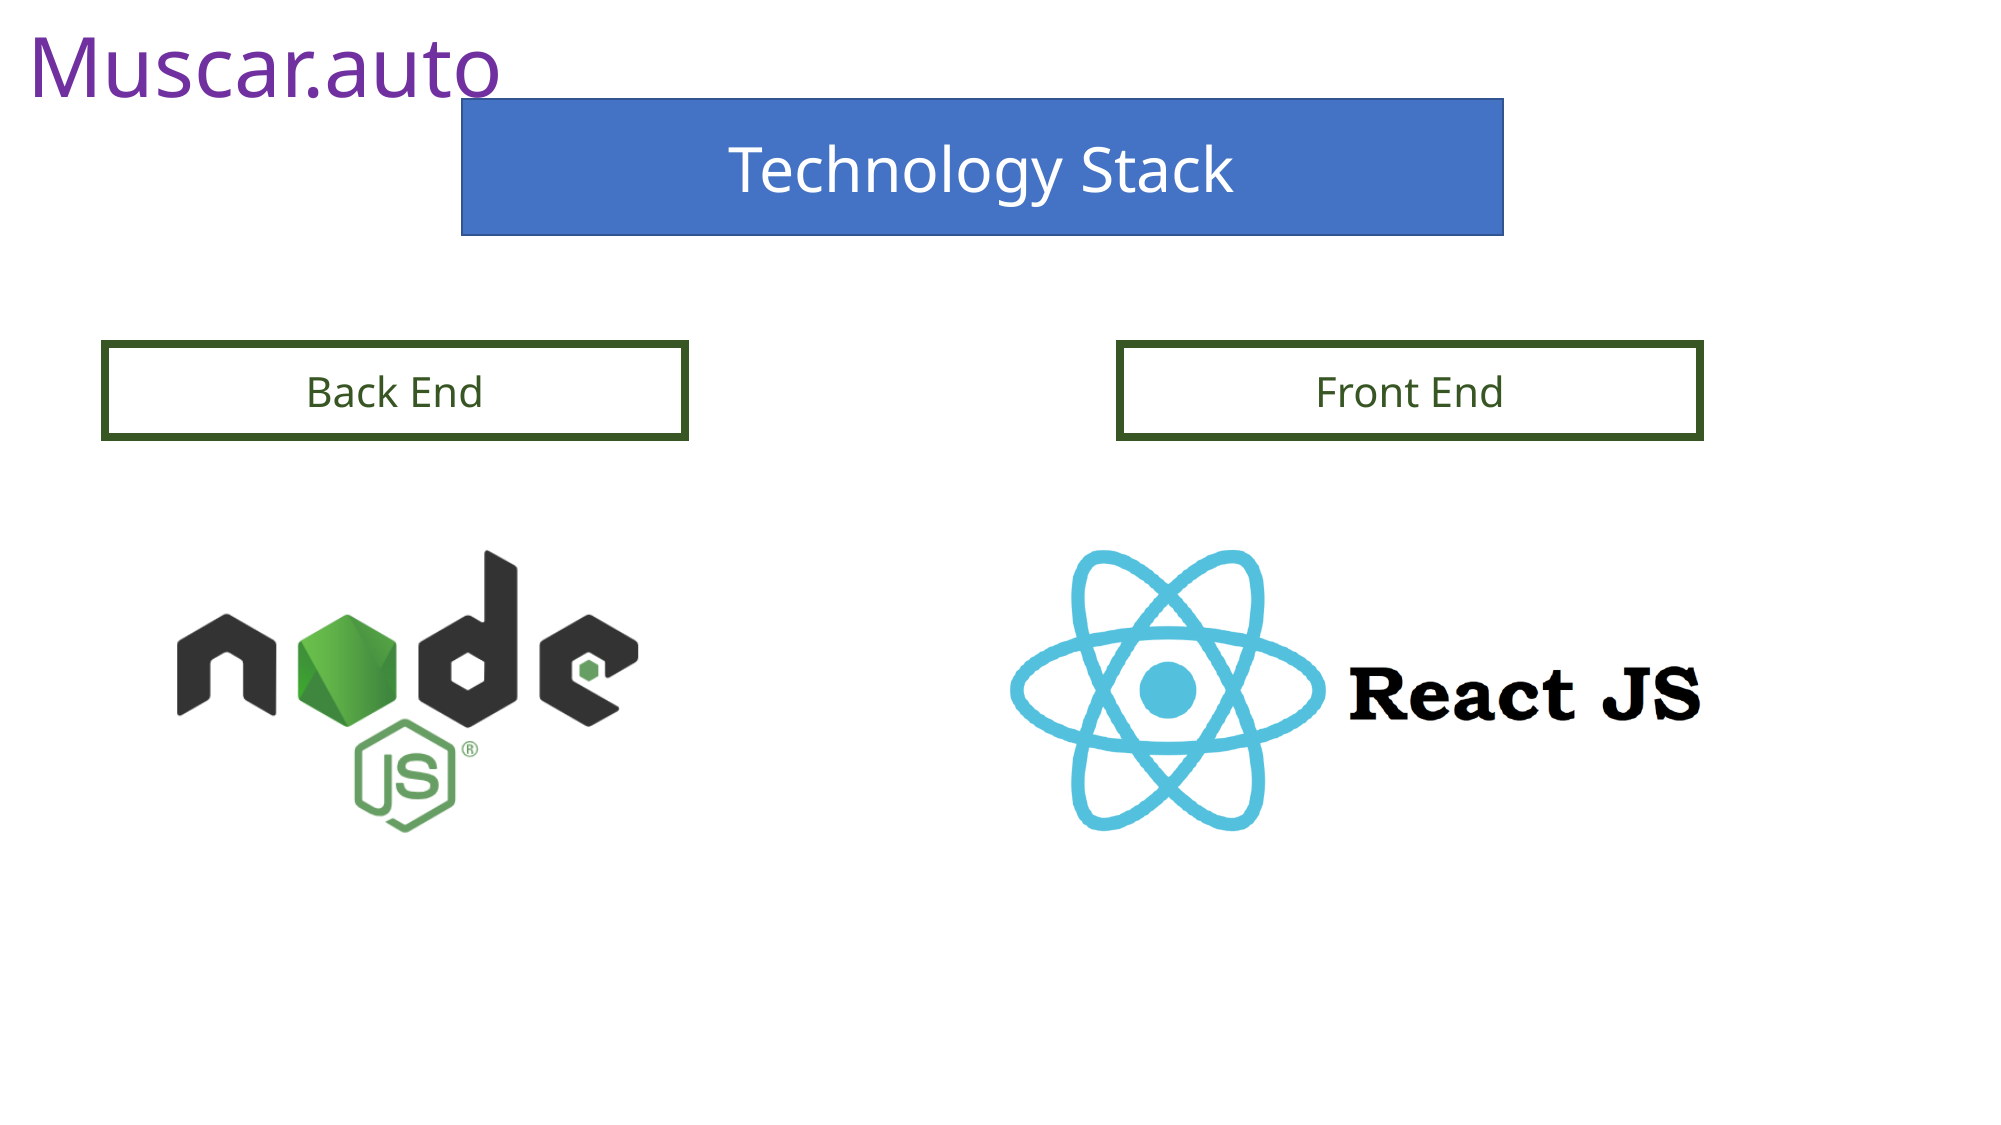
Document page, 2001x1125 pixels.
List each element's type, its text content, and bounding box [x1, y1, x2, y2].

text_box Muscar.auto [12, 12, 853, 129]
picture [982, 526, 1713, 849]
text_box Technology Stack [461, 98, 1504, 236]
text_box Front End [1119, 343, 1701, 438]
text_box Back End [104, 343, 686, 438]
picture [160, 509, 649, 849]
